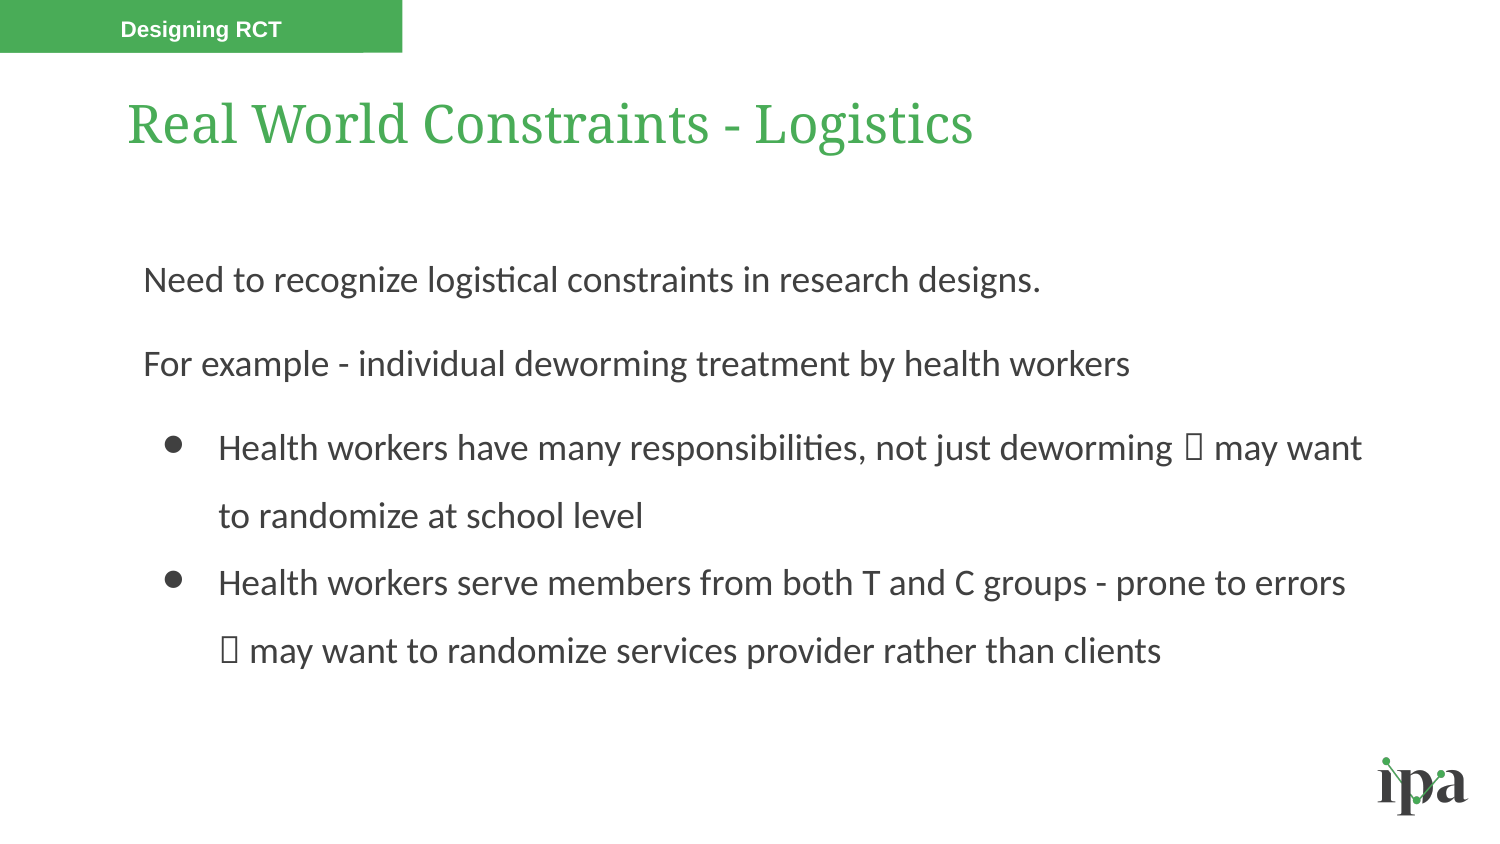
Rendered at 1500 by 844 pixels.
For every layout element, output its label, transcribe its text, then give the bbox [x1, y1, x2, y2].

text_box Need to recognize logistical constraints in research designs. For example - individual deworming treatment by health workers Health workers have many responsibilities, not just deworming  may want to randomize at school level Health workers serve members from both T and C groups - prone to errors  may want to randomize services provider rather than clients [128, 217, 1394, 686]
text_box Designing RCT [0, 0, 403, 53]
title Real World Constraints - Logistics [112, 75, 1407, 169]
picture [1371, 752, 1473, 820]
